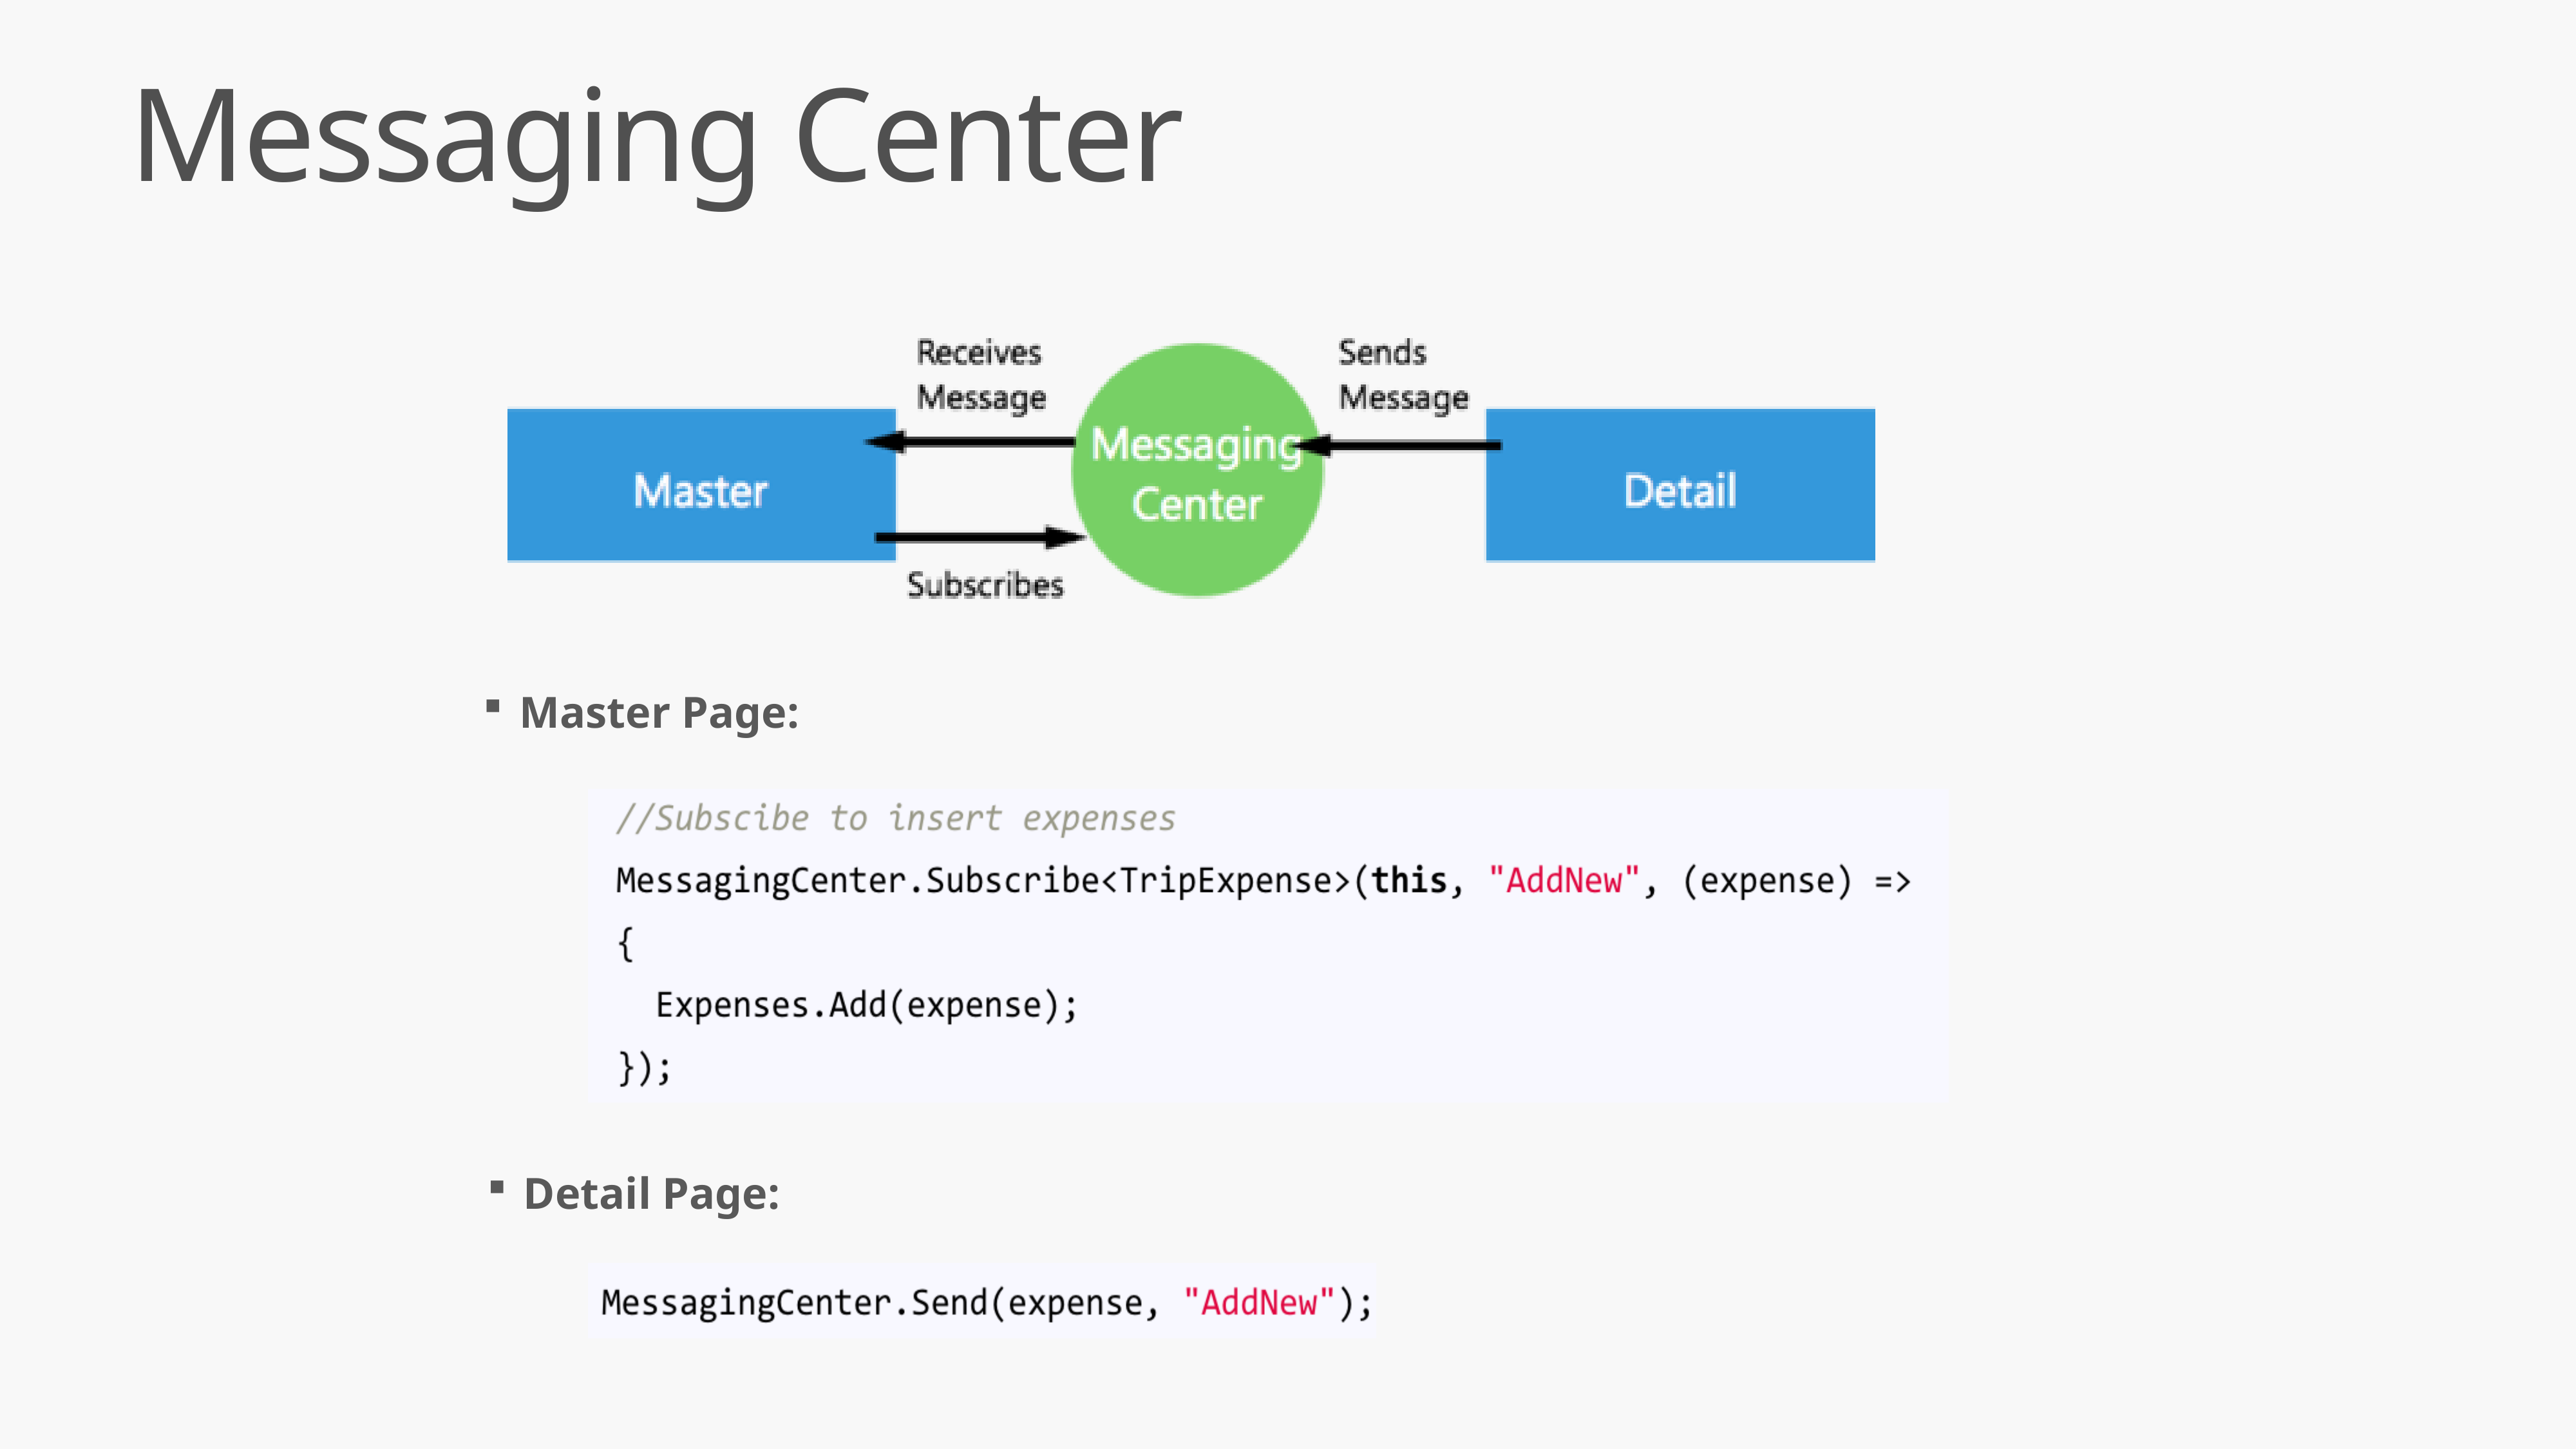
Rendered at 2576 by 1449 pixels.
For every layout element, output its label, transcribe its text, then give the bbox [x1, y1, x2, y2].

picture [588, 1263, 1376, 1339]
picture [507, 338, 1875, 599]
text_box Detail Page: [477, 1110, 2059, 1326]
title Messaging Center [113, 60, 2576, 257]
text_box Master Page: [473, 680, 2055, 1154]
picture [588, 789, 1949, 1103]
